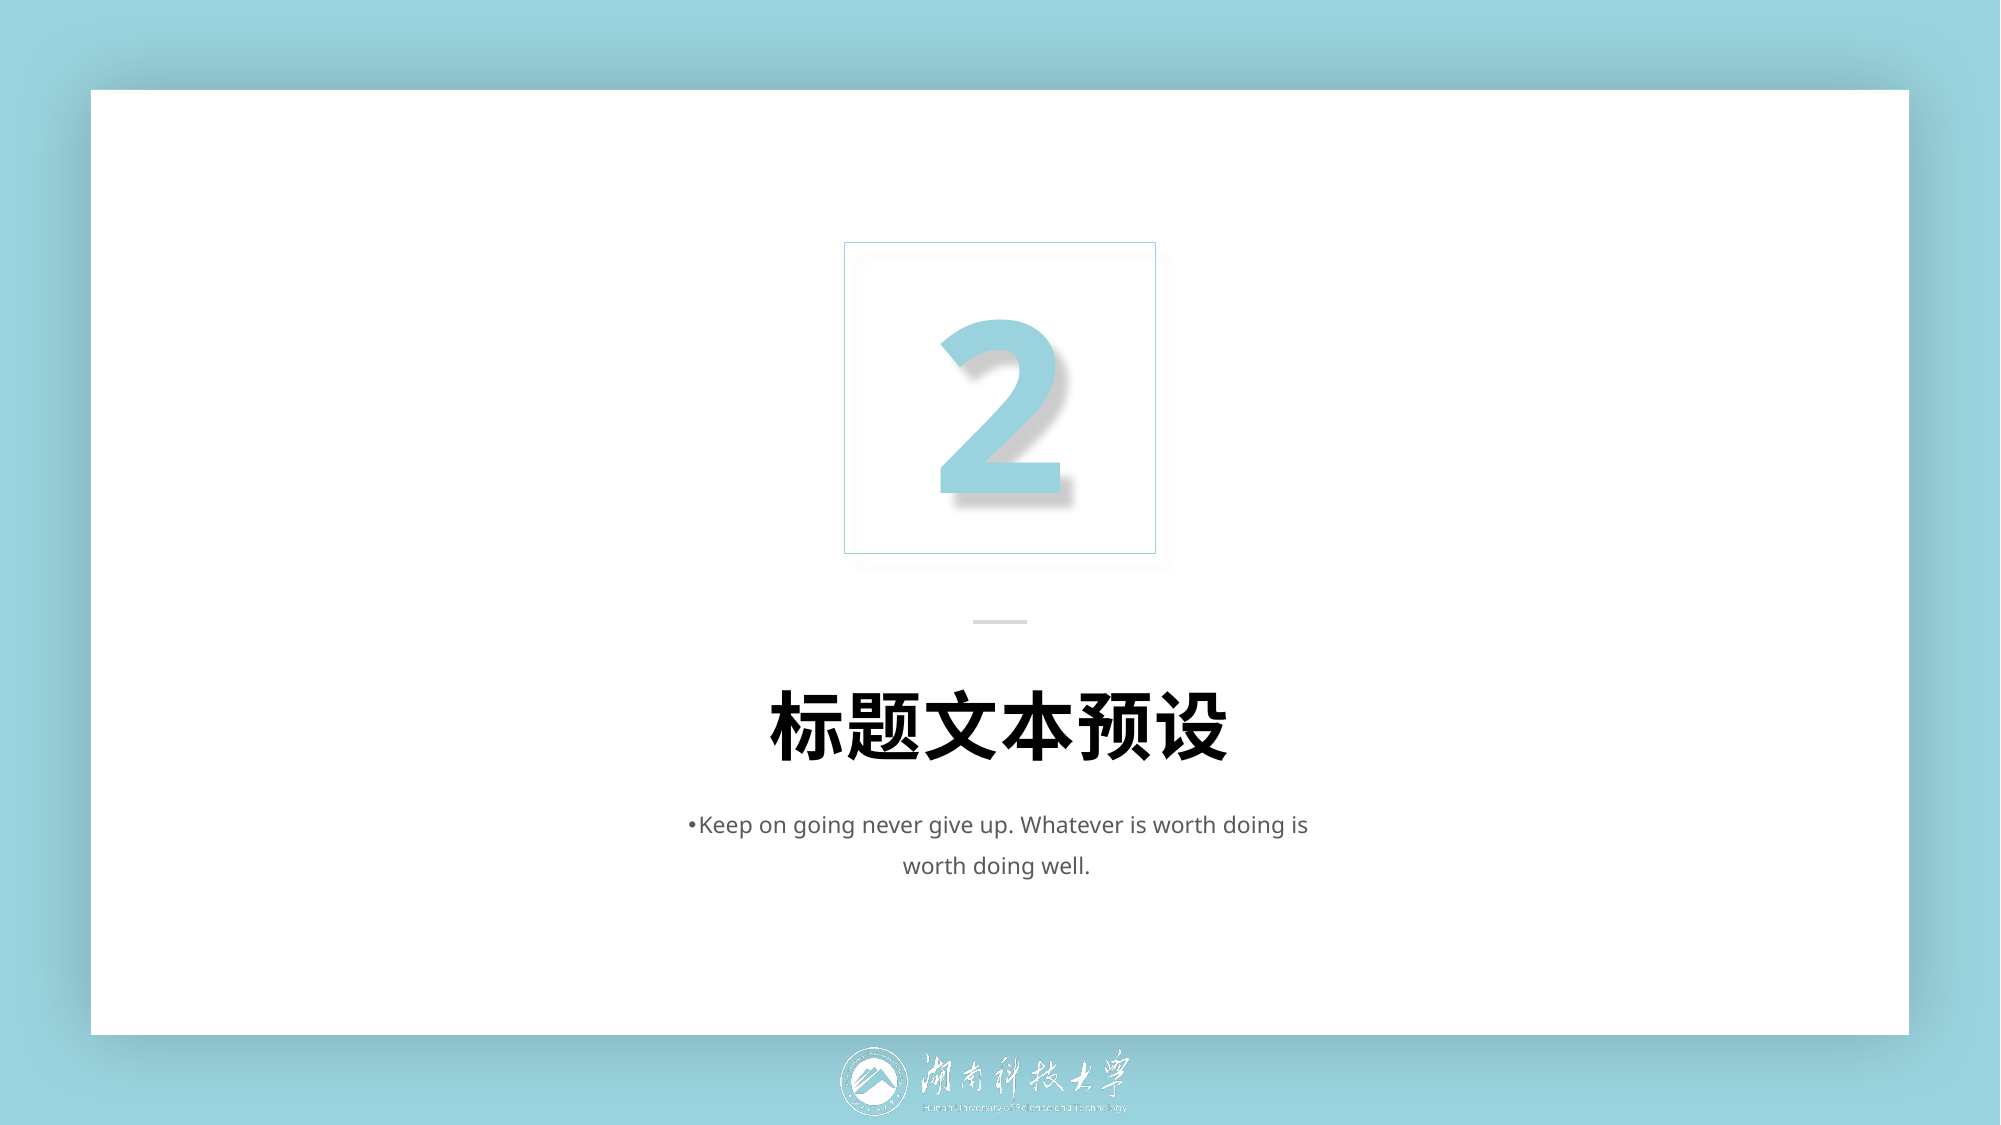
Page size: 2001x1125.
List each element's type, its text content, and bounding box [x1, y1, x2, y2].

text_box 2 [843, 241, 1157, 555]
text_box Keep on going never give up. Whatever is worth doing is worth doing well. [673, 789, 1327, 887]
text_box 标题文本预设 [754, 663, 1246, 777]
picture [840, 1047, 1129, 1116]
